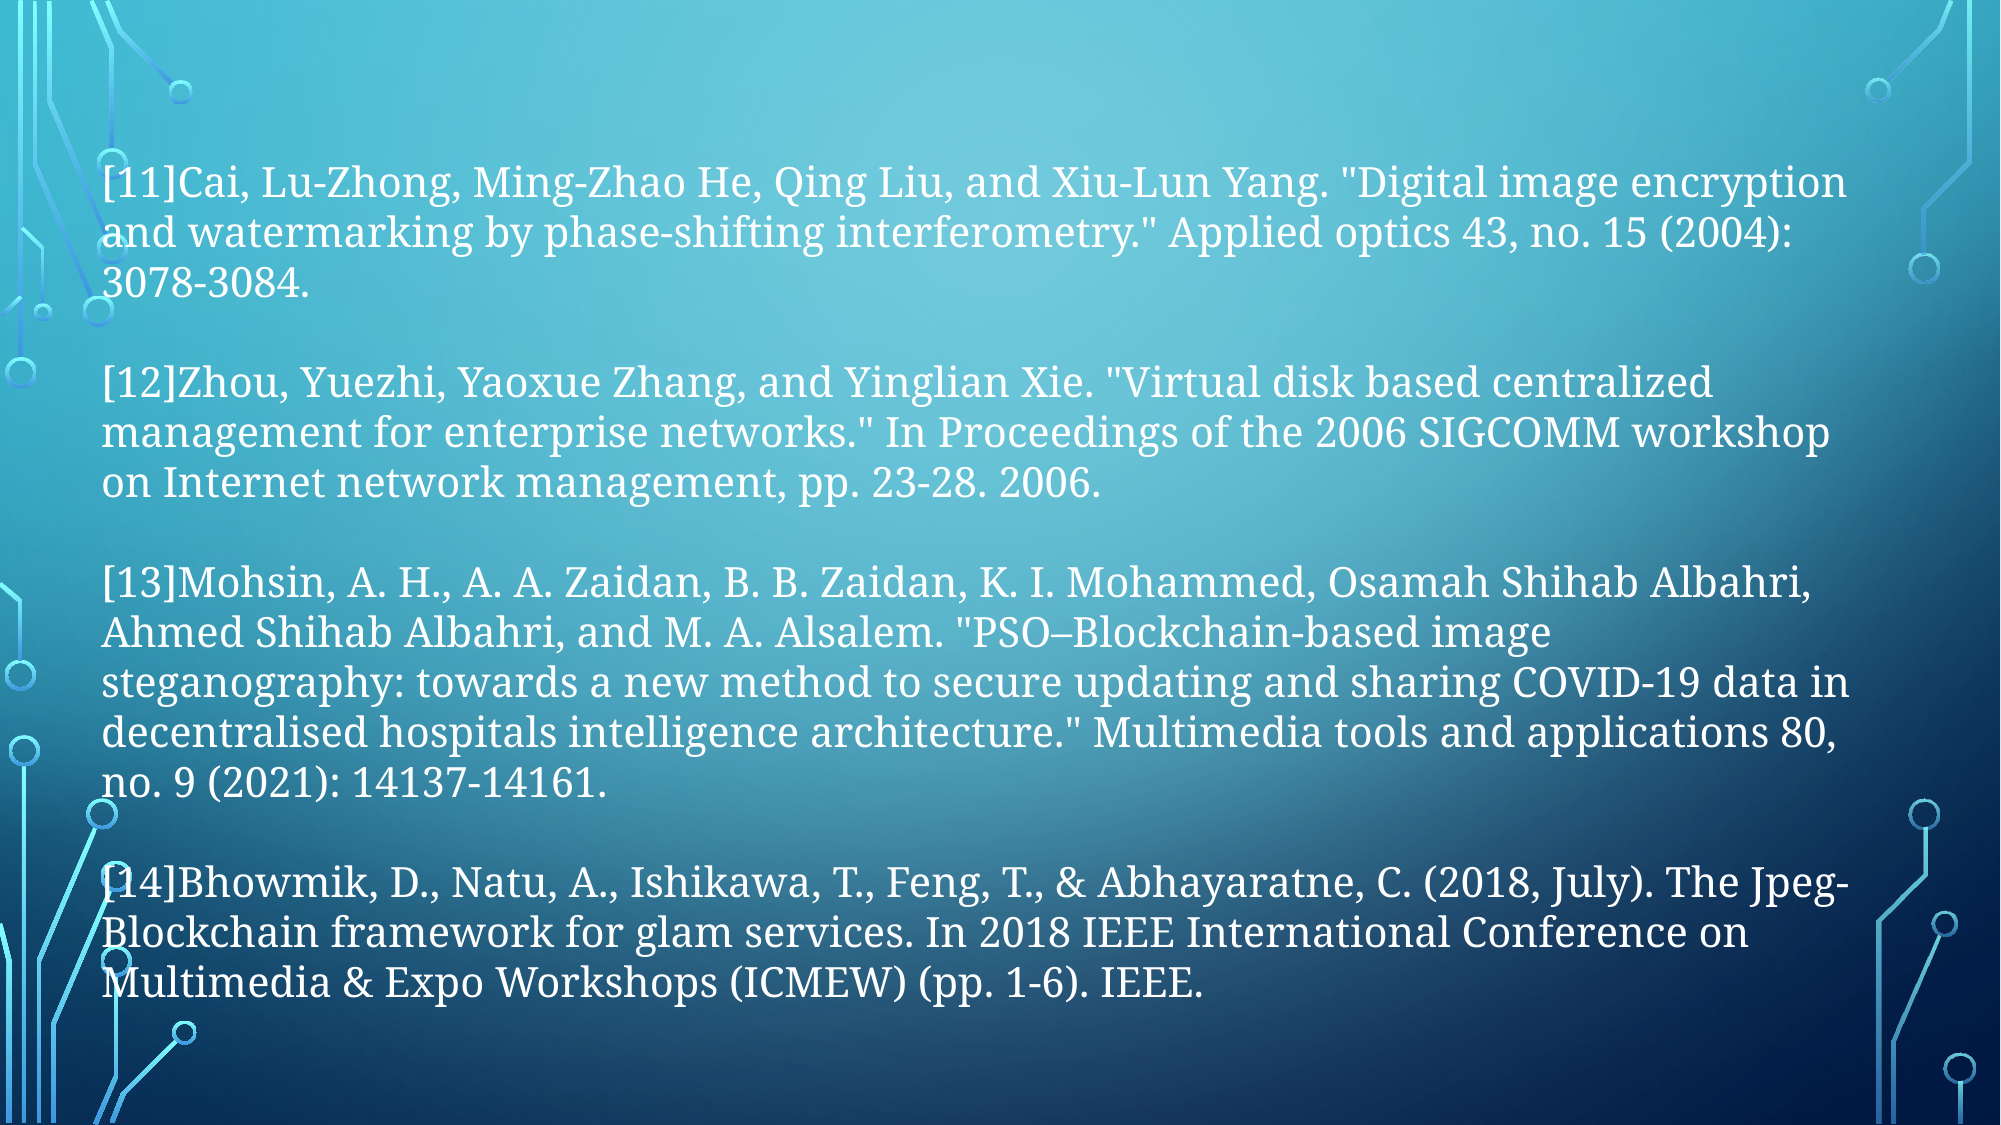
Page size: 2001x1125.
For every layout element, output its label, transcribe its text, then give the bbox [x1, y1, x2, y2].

text_box [11]Cai, Lu-Zhong, Ming-Zhao He, Qing Liu, and Xiu-Lun Yang. "Digital image encryption and watermarking by phase-shifting interferometry." Applied optics 43, no. 15 (2004): 3078-3084. [12]Zhou, Yuezhi, Yaoxue Zhang, and Yinglian Xie. "Virtual disk based centralized management for enterprise networks." In Proceedings of the 2006 SIGCOMM workshop on Internet network management, pp. 23-28. 2006. [13]Mohsin, A. H., A. A. Zaidan, B. B. Zaidan, K. I. Mohammed, Osamah Shihab Albahri, Ahmed Shihab Albahri, and M. A. Alsalem. "PSO–Blockchain-based image steganography: towards a new method to secure updating and sharing COVID-19 data in decentralised hospitals intelligence architecture." Multimedia tools and applications 80, no. 9 (2021): 14137-14161. [14]Bhowmik, D., Natu, A., Ishikawa, T., Feng, T., & Abhayaratne, C. (2018, July). The Jpeg-Blockchain framework for glam services. In 2018 IEEE International Conference on Multimedia & Expo Workshops (ICMEW) (pp. 1-6). IEEE. [86, 147, 1879, 1063]
